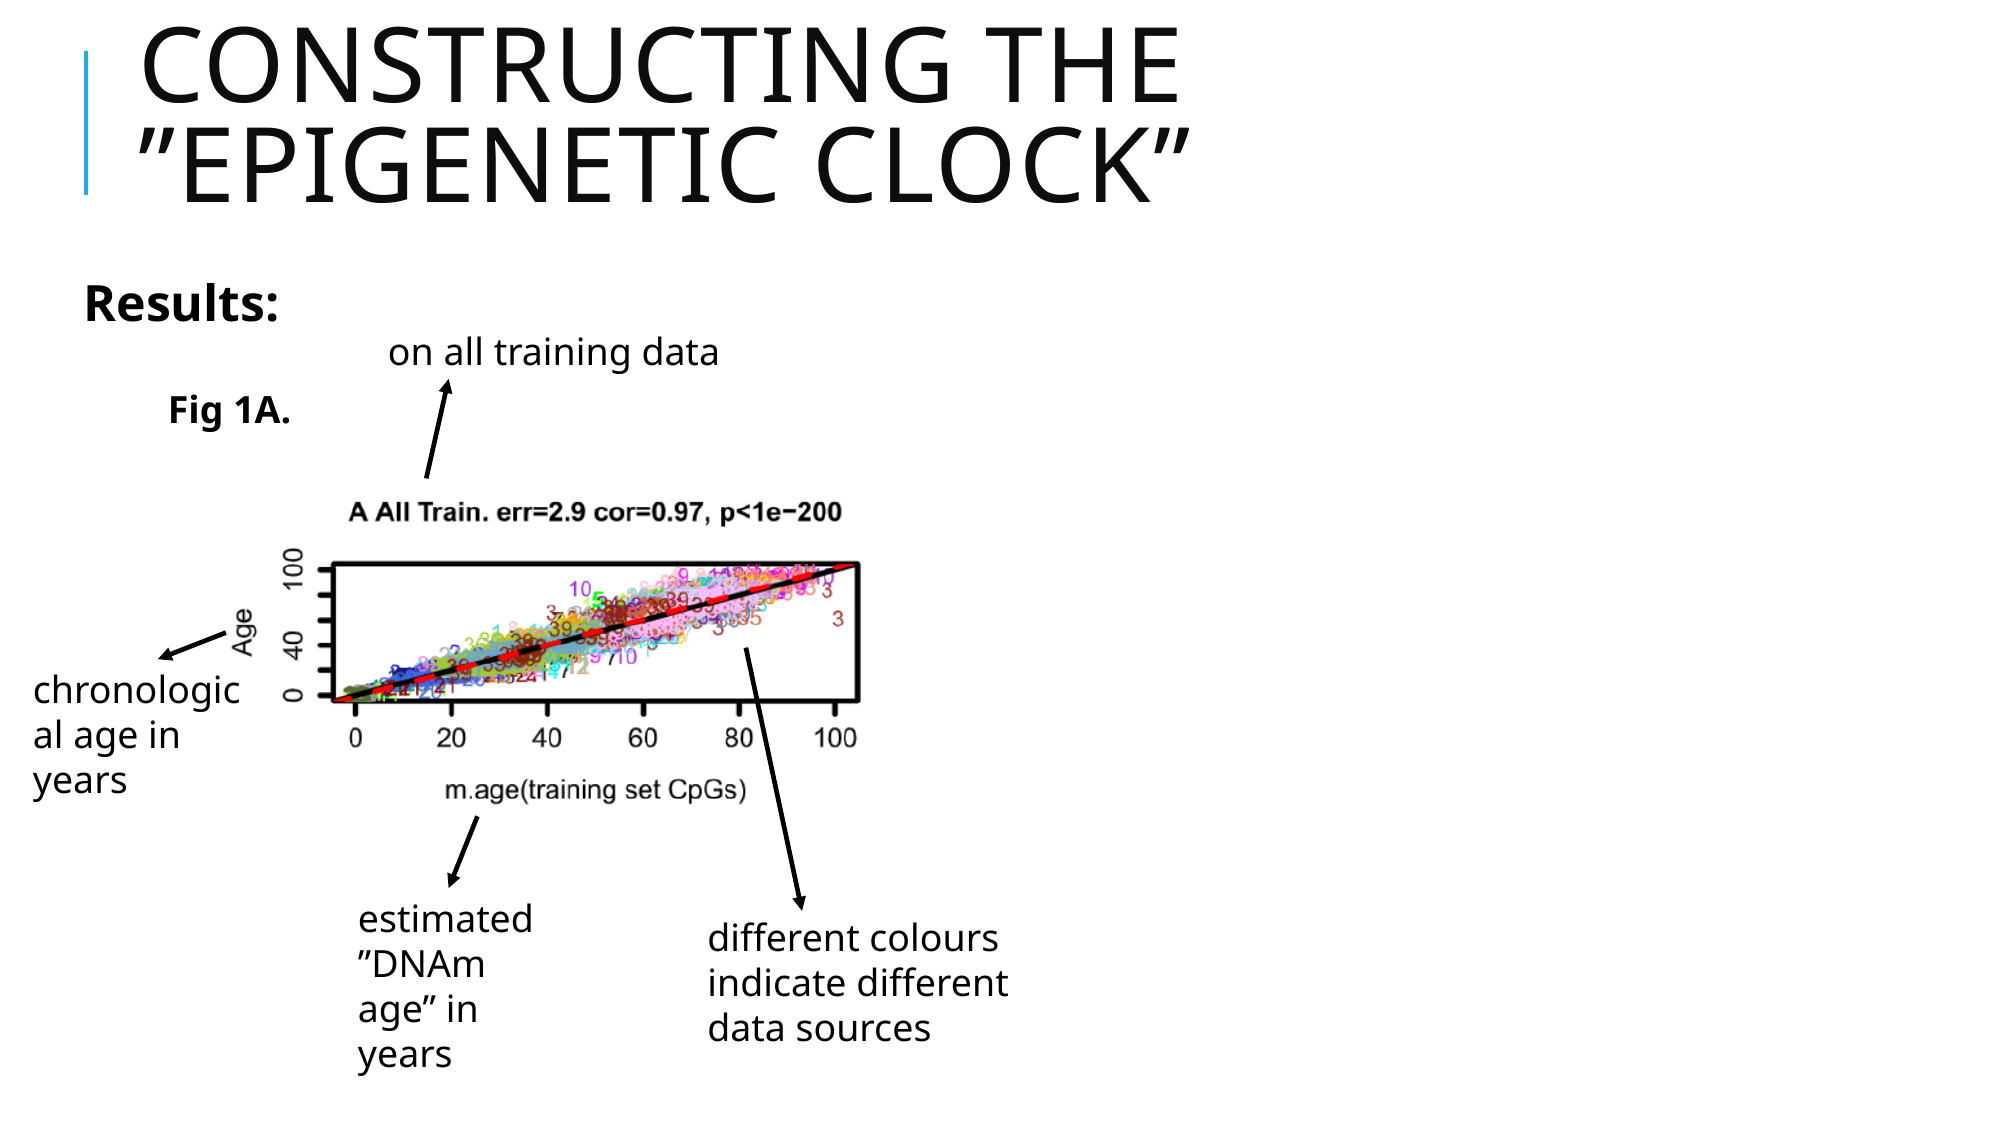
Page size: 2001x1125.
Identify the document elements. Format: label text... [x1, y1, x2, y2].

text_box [426, 378, 449, 479]
text_box on all training data [373, 320, 736, 381]
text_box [157, 632, 227, 660]
text_box Constructing the ”epigenetic clock” [123, 0, 1718, 246]
text_box Fig 1A. [153, 378, 307, 439]
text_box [745, 647, 803, 911]
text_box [448, 816, 478, 889]
text_box chronological age in years [18, 659, 202, 809]
text_box estimated ”DNAm age” in years [343, 888, 583, 1083]
text_box Results: [68, 264, 1944, 340]
text_box different colours indicate different data sources [692, 906, 1061, 1057]
picture [208, 478, 877, 814]
